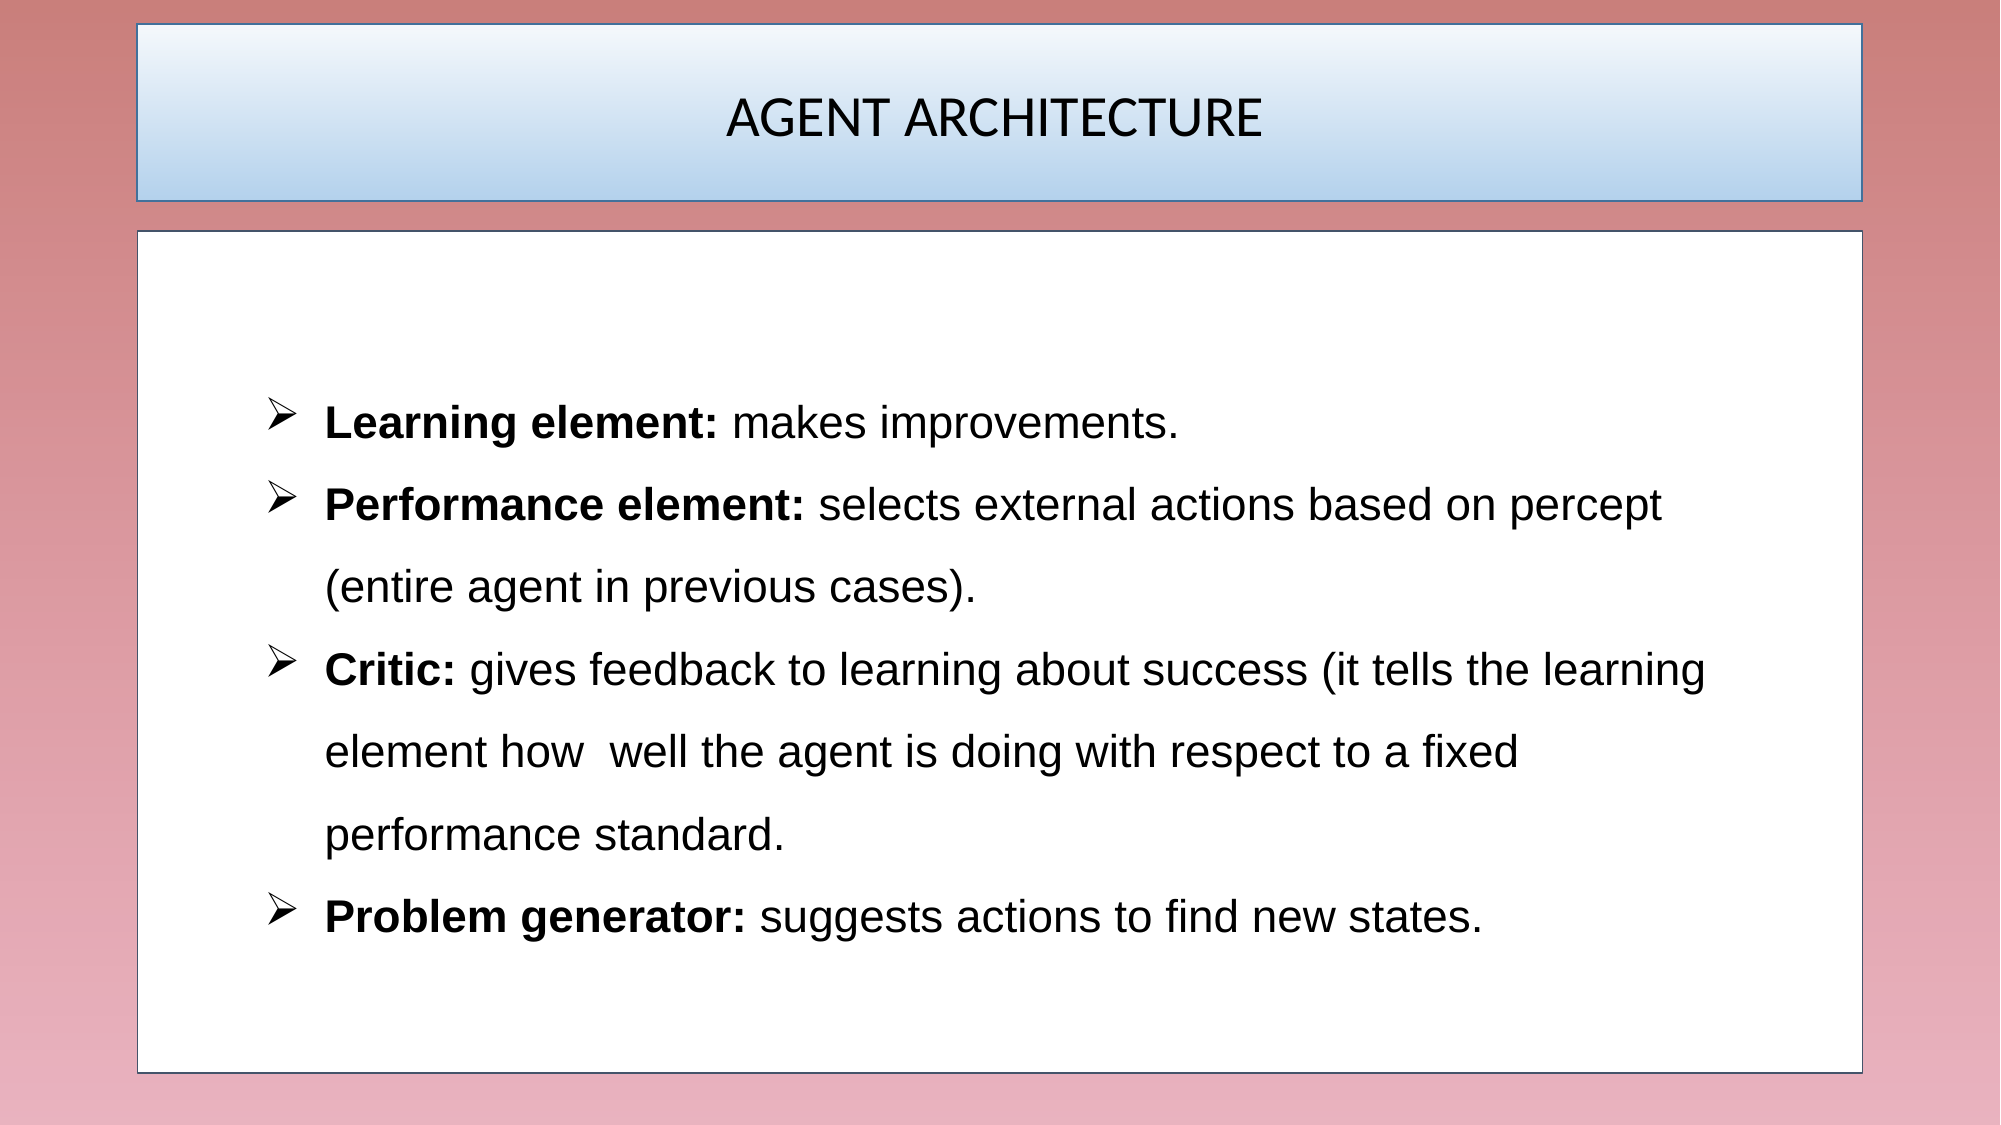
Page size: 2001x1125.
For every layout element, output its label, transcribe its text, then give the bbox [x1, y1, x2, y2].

text_box [0, 0, 2000, 1125]
text_box Learning element: makes improvements. Performance element: selects external actions based on percept (entire agent in previous cases). Critic: gives feedback to learning about success (it tells the learning element how well the agent is doing with respect to a fixed performance standard. Problem generator: suggests actions to find new states. [234, 357, 1800, 950]
text_box AGENT ARCHITECTURE [137, 24, 1863, 201]
text_box [137, 230, 1863, 1073]
